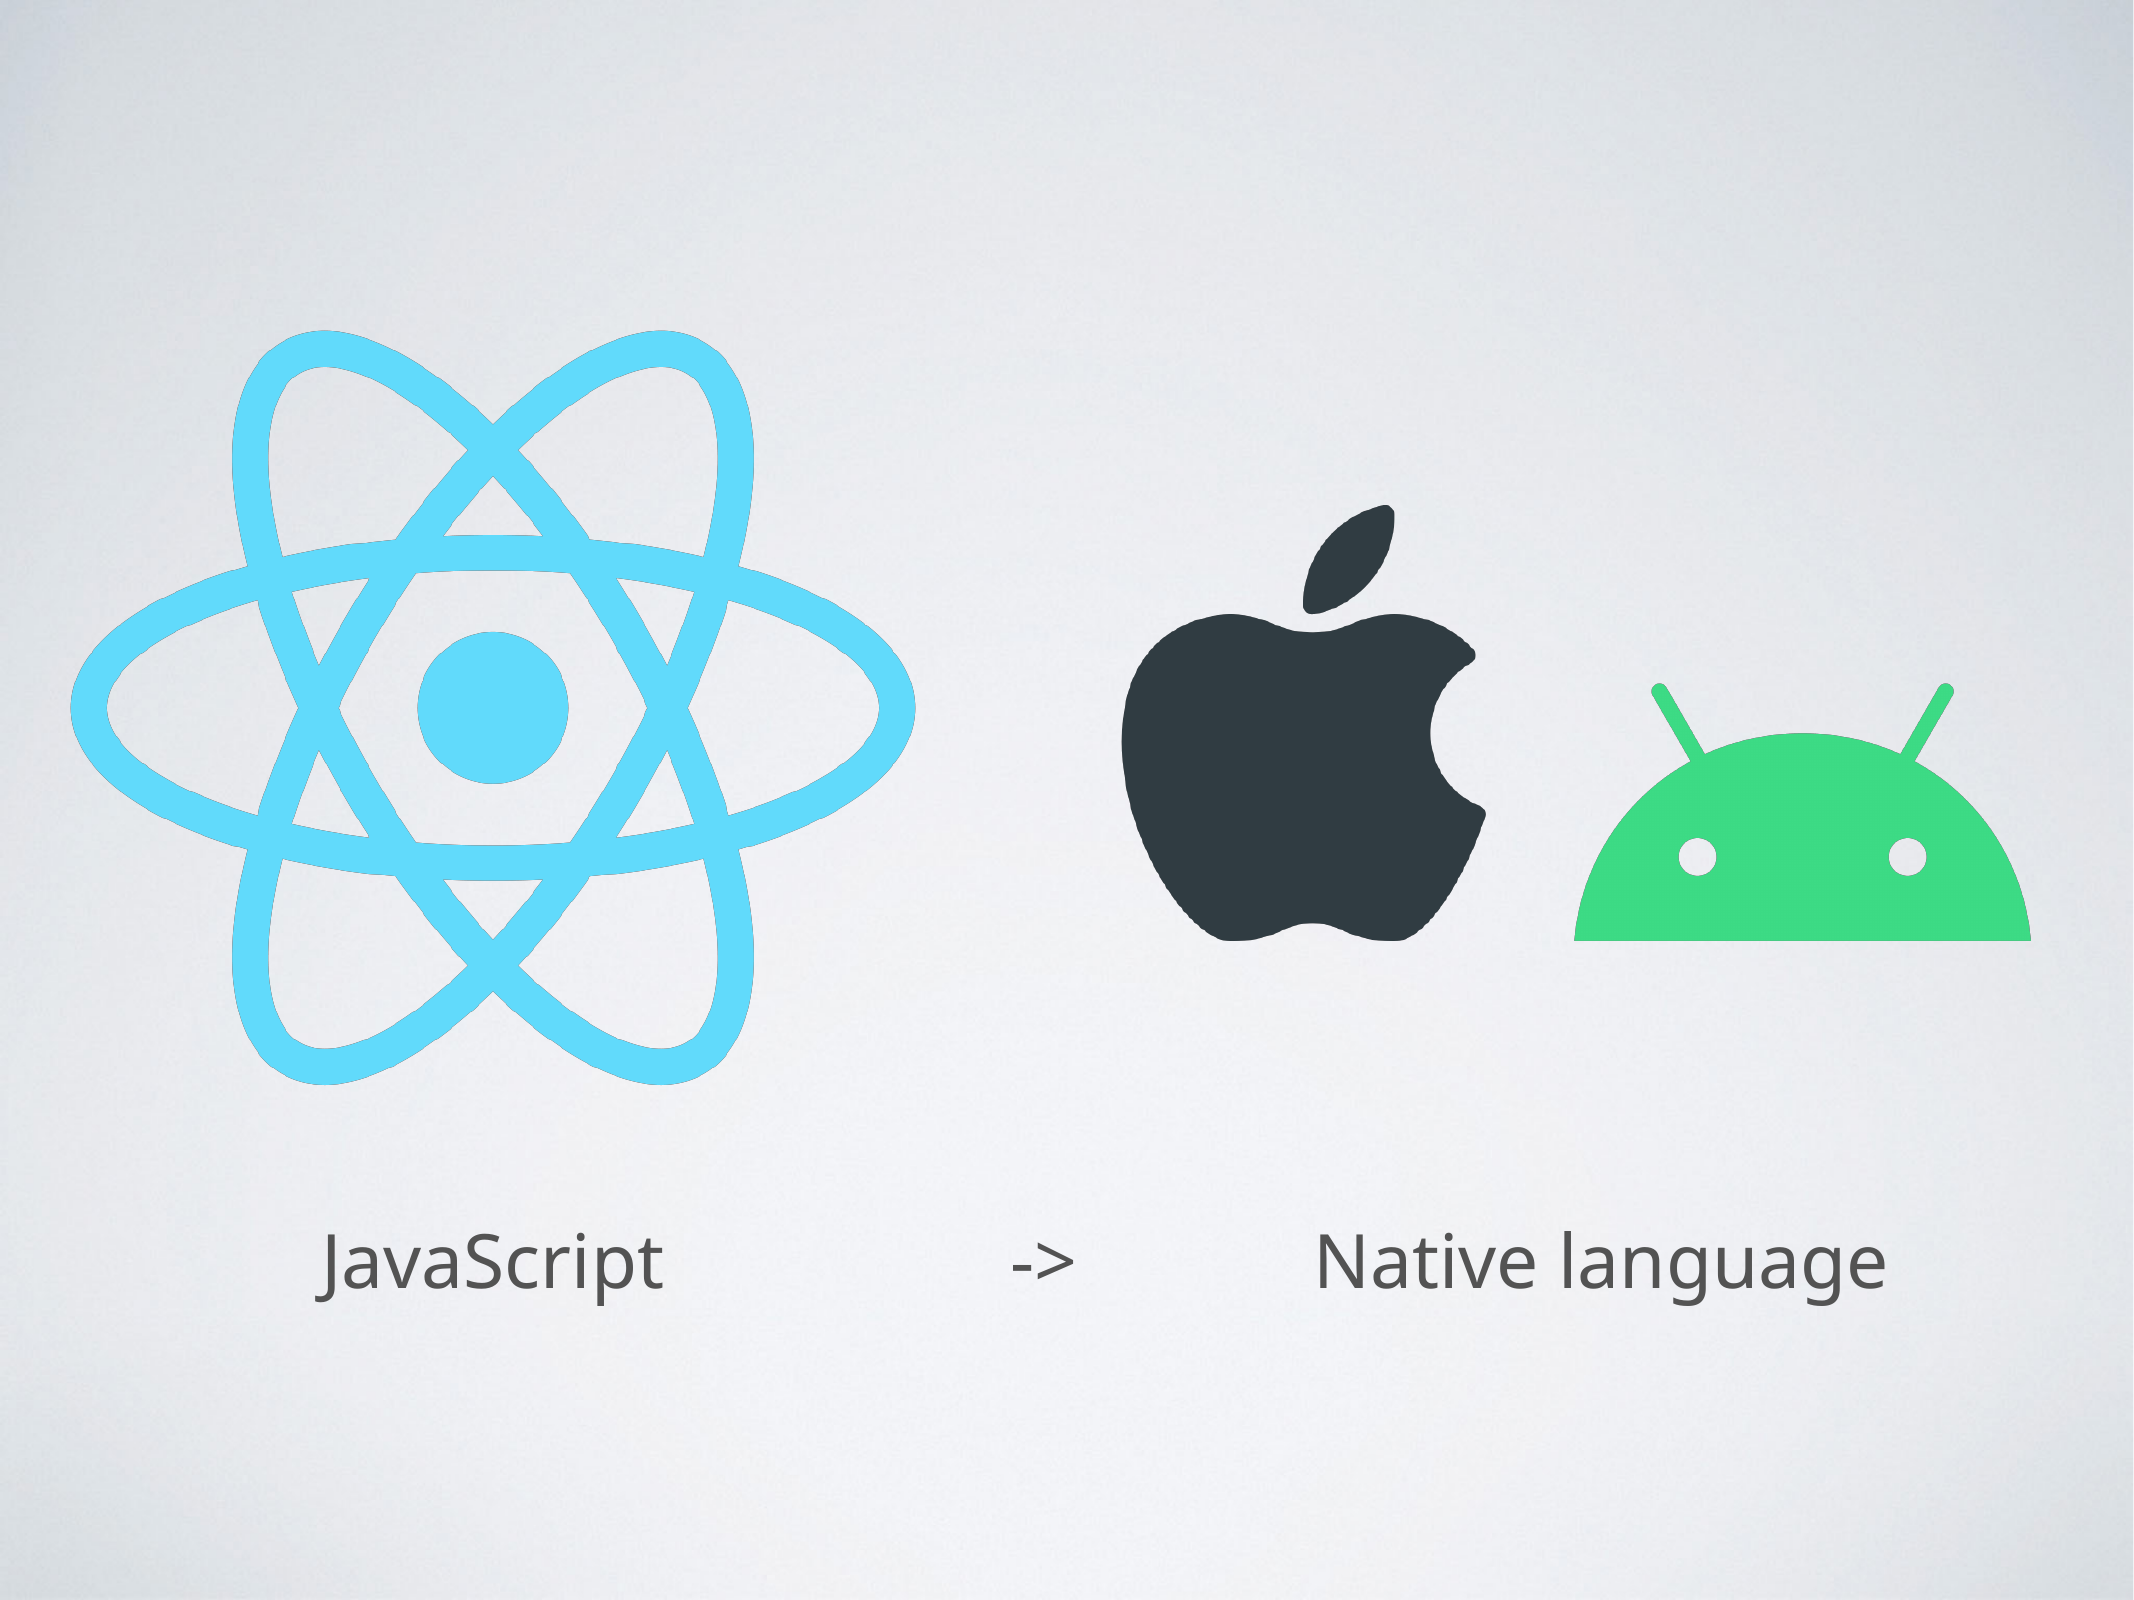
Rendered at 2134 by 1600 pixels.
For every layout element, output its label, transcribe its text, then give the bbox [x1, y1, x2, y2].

text_box Native language [1305, 1205, 1898, 1312]
text_box -> [1001, 1205, 1086, 1312]
text_box JavaScript [312, 1206, 673, 1312]
picture [0, 0, 2134, 1600]
